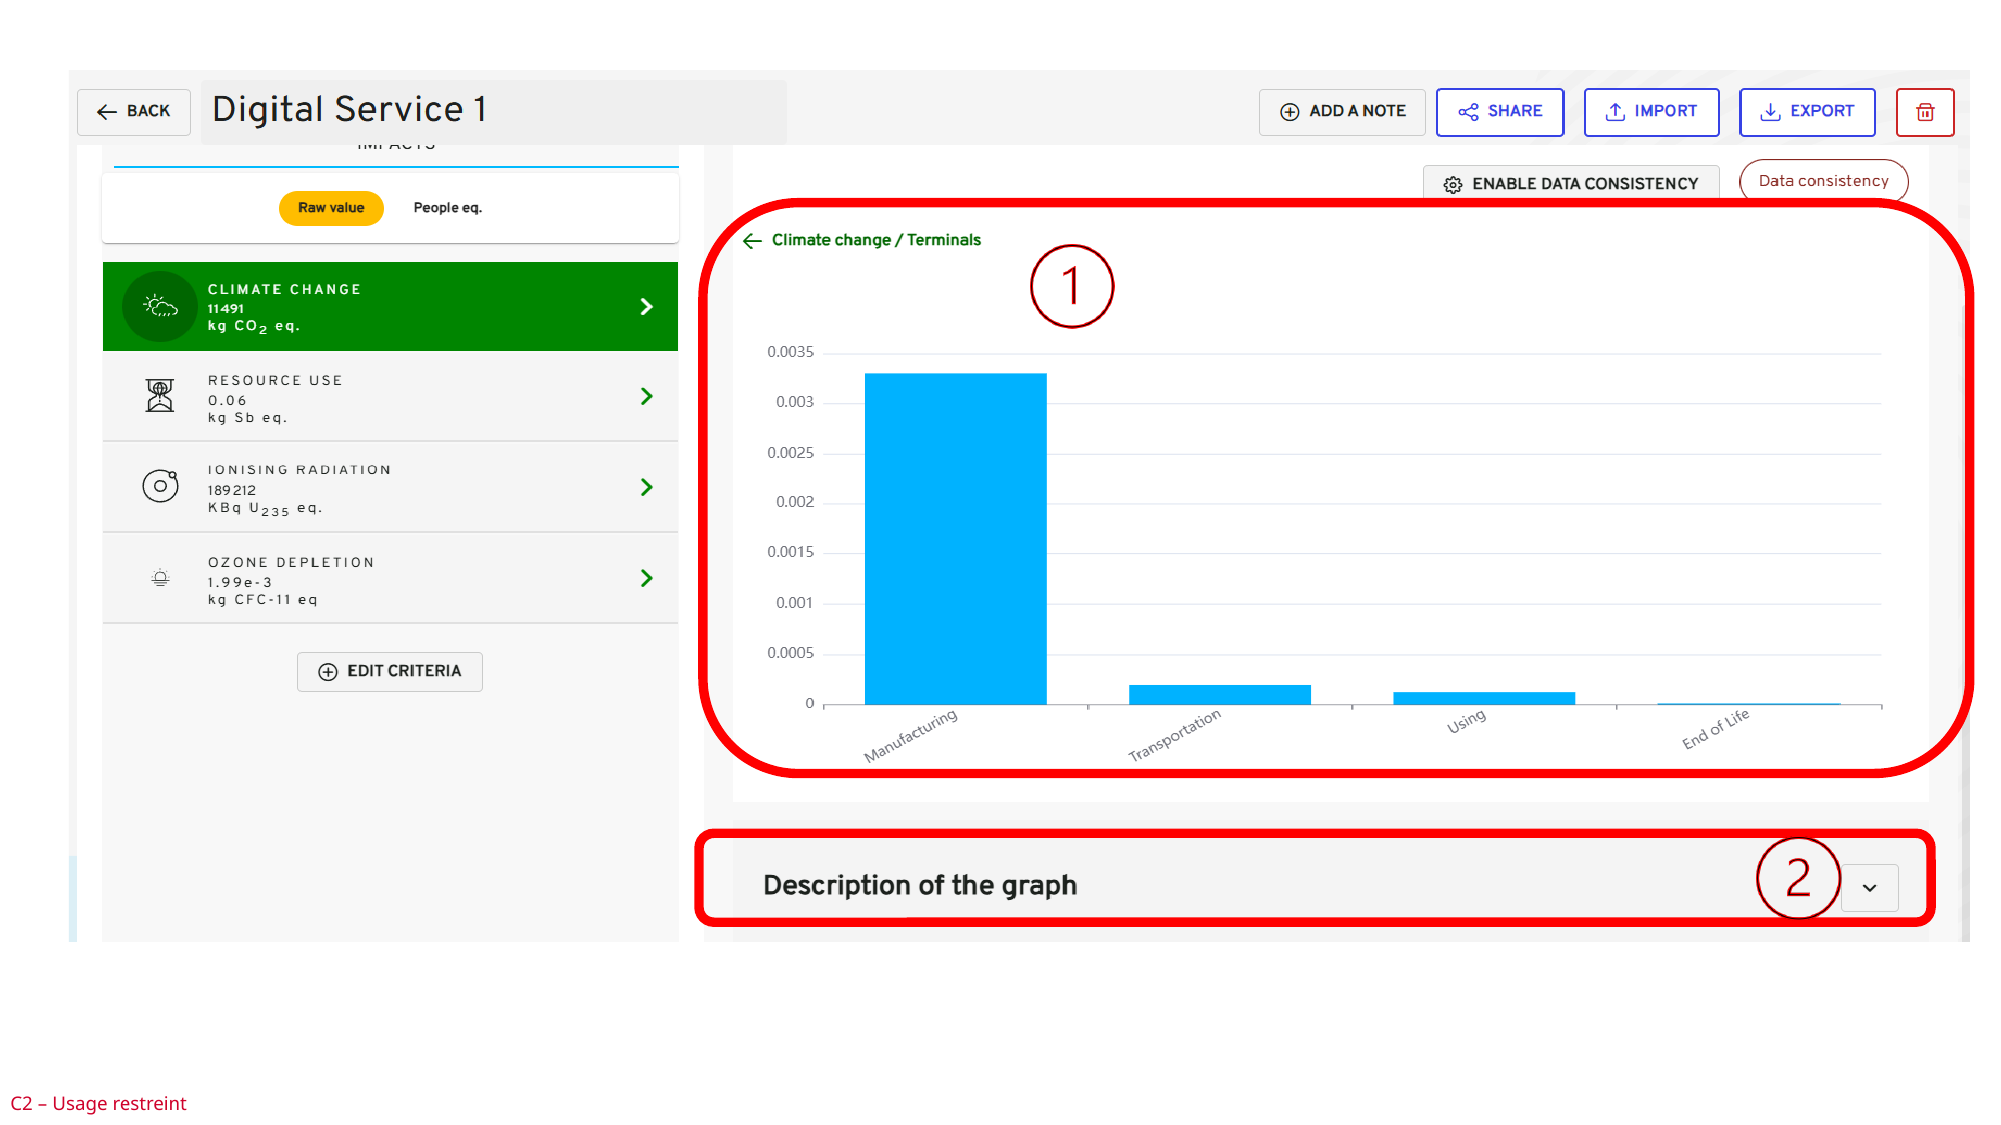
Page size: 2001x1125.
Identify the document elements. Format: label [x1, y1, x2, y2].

picture [68, 69, 1971, 943]
